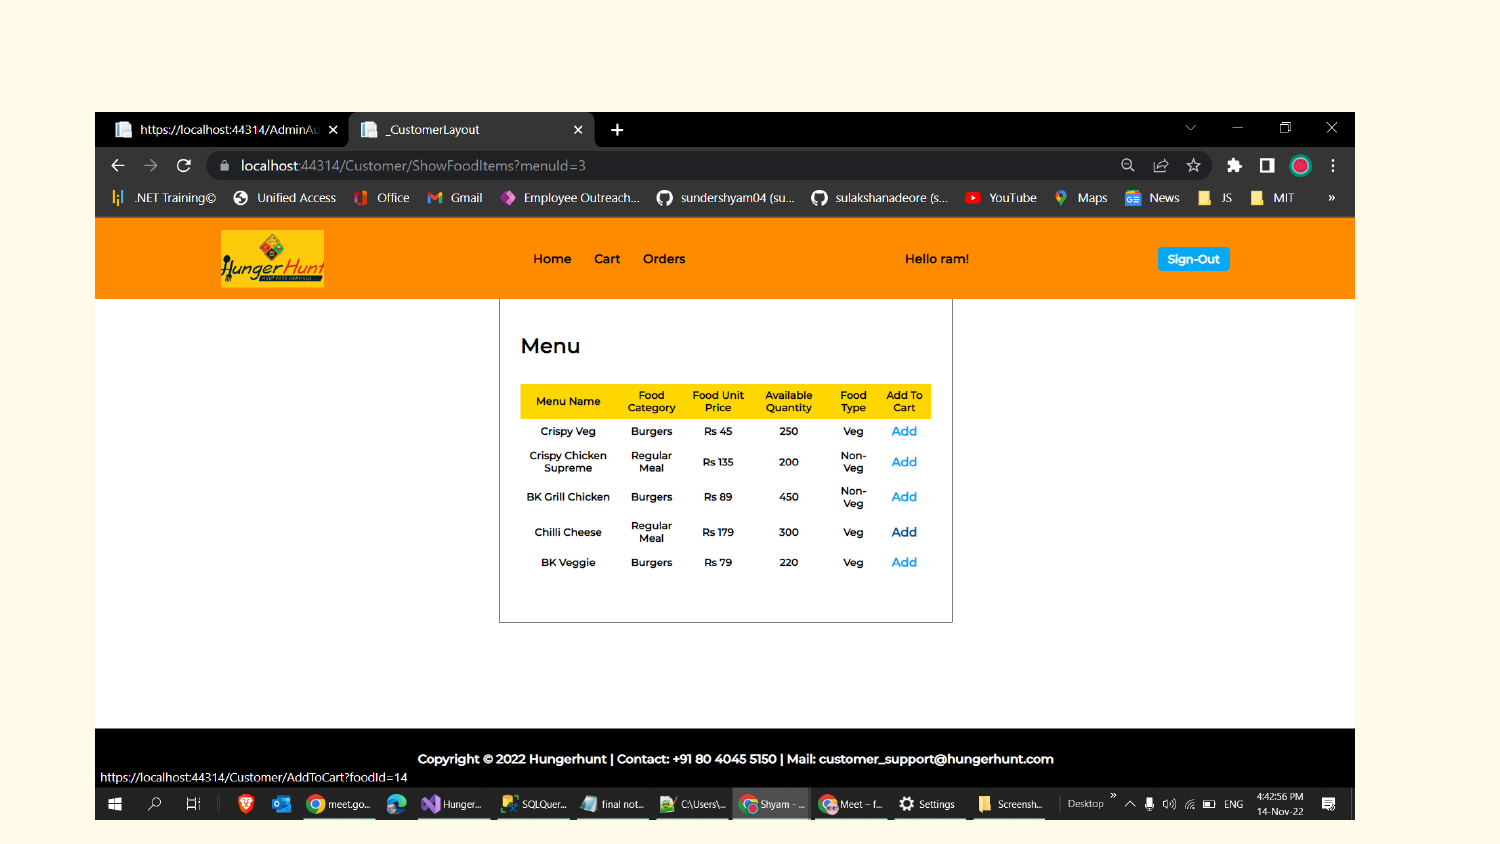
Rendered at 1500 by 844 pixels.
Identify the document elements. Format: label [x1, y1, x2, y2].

picture [95, 111, 1355, 821]
